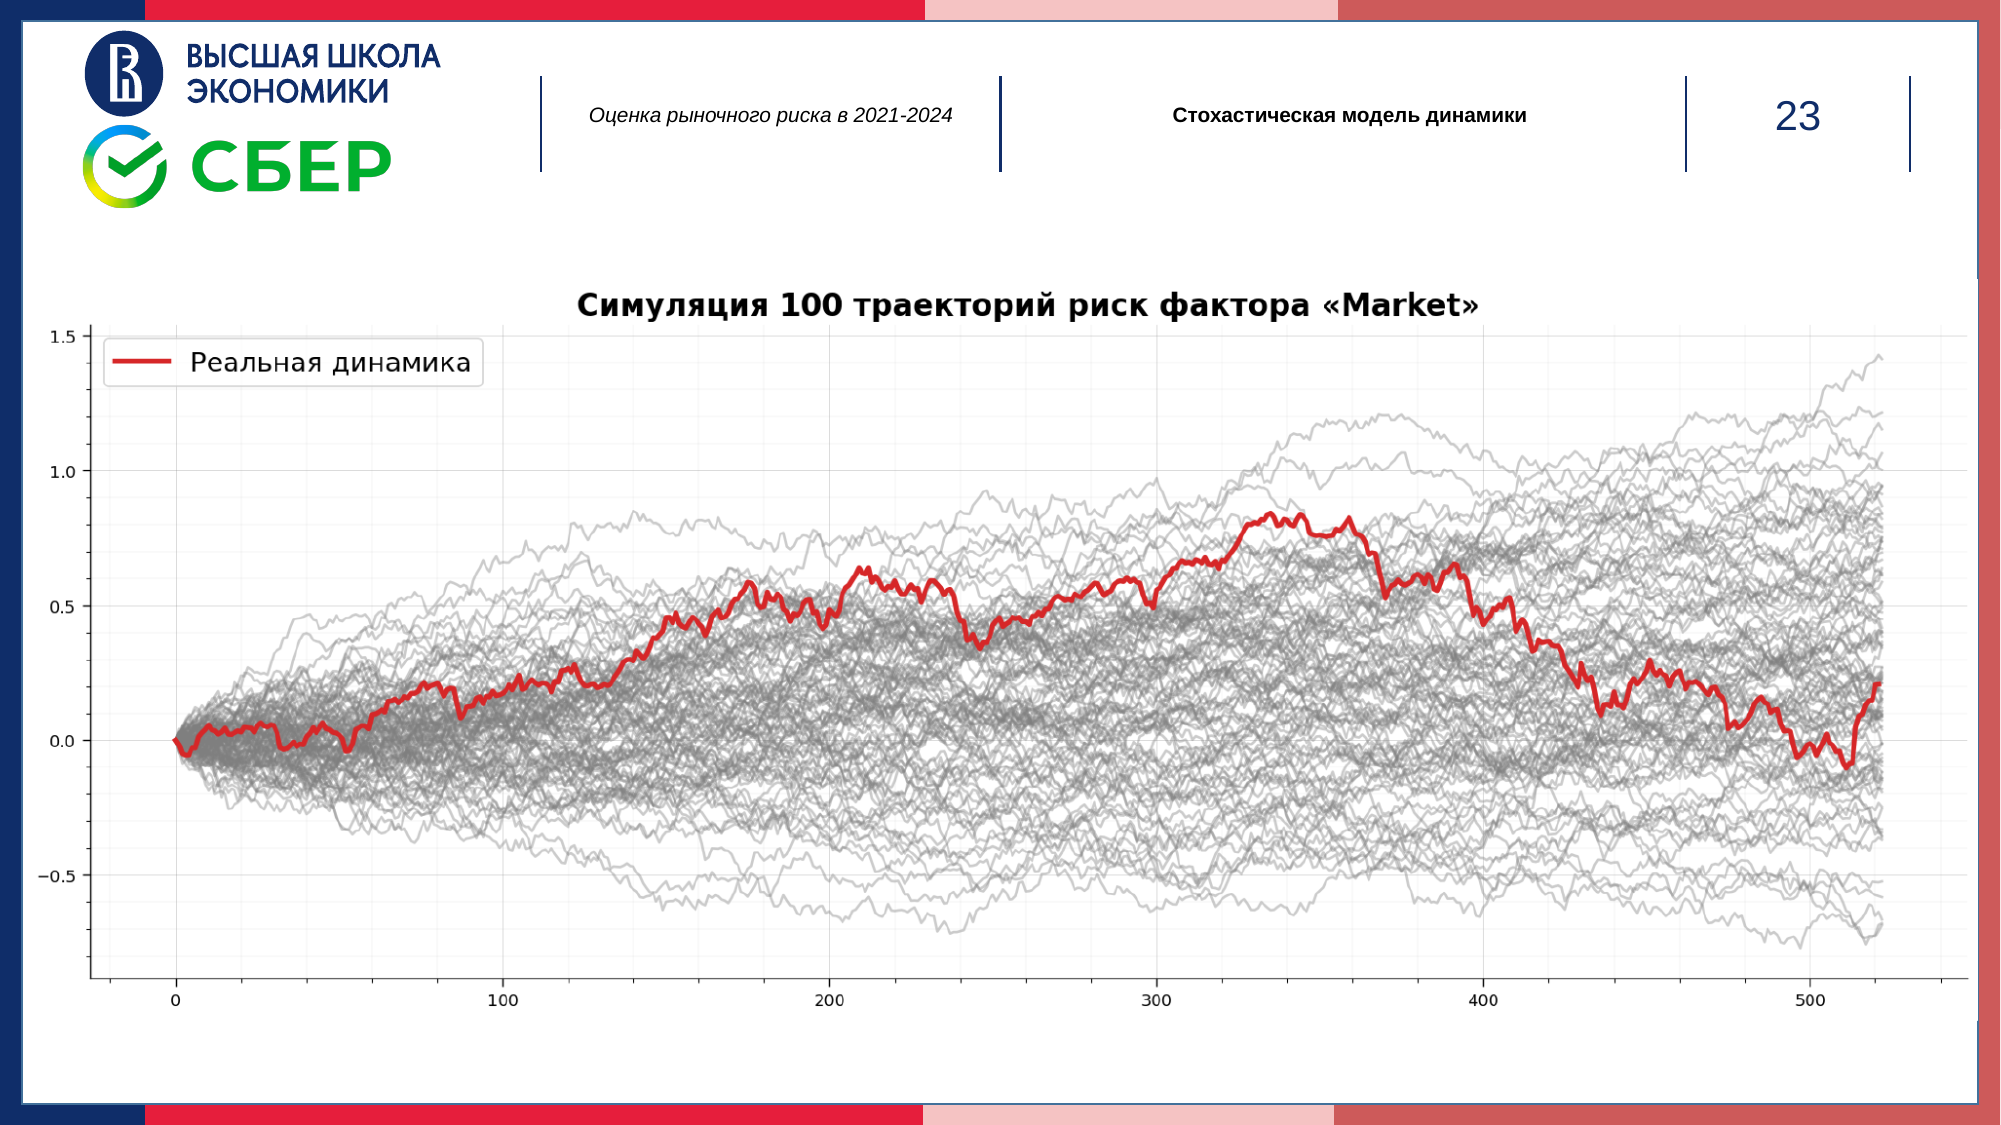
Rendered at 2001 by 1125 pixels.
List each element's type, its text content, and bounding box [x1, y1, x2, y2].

text_box ‹#› [1742, 81, 1854, 147]
text_box Стохастическая модель динамики [1034, 94, 1666, 135]
picture [74, 116, 399, 216]
text_box Оценка рыночного риска в 2021-2024 [571, 93, 971, 134]
picture [23, 278, 1978, 1021]
